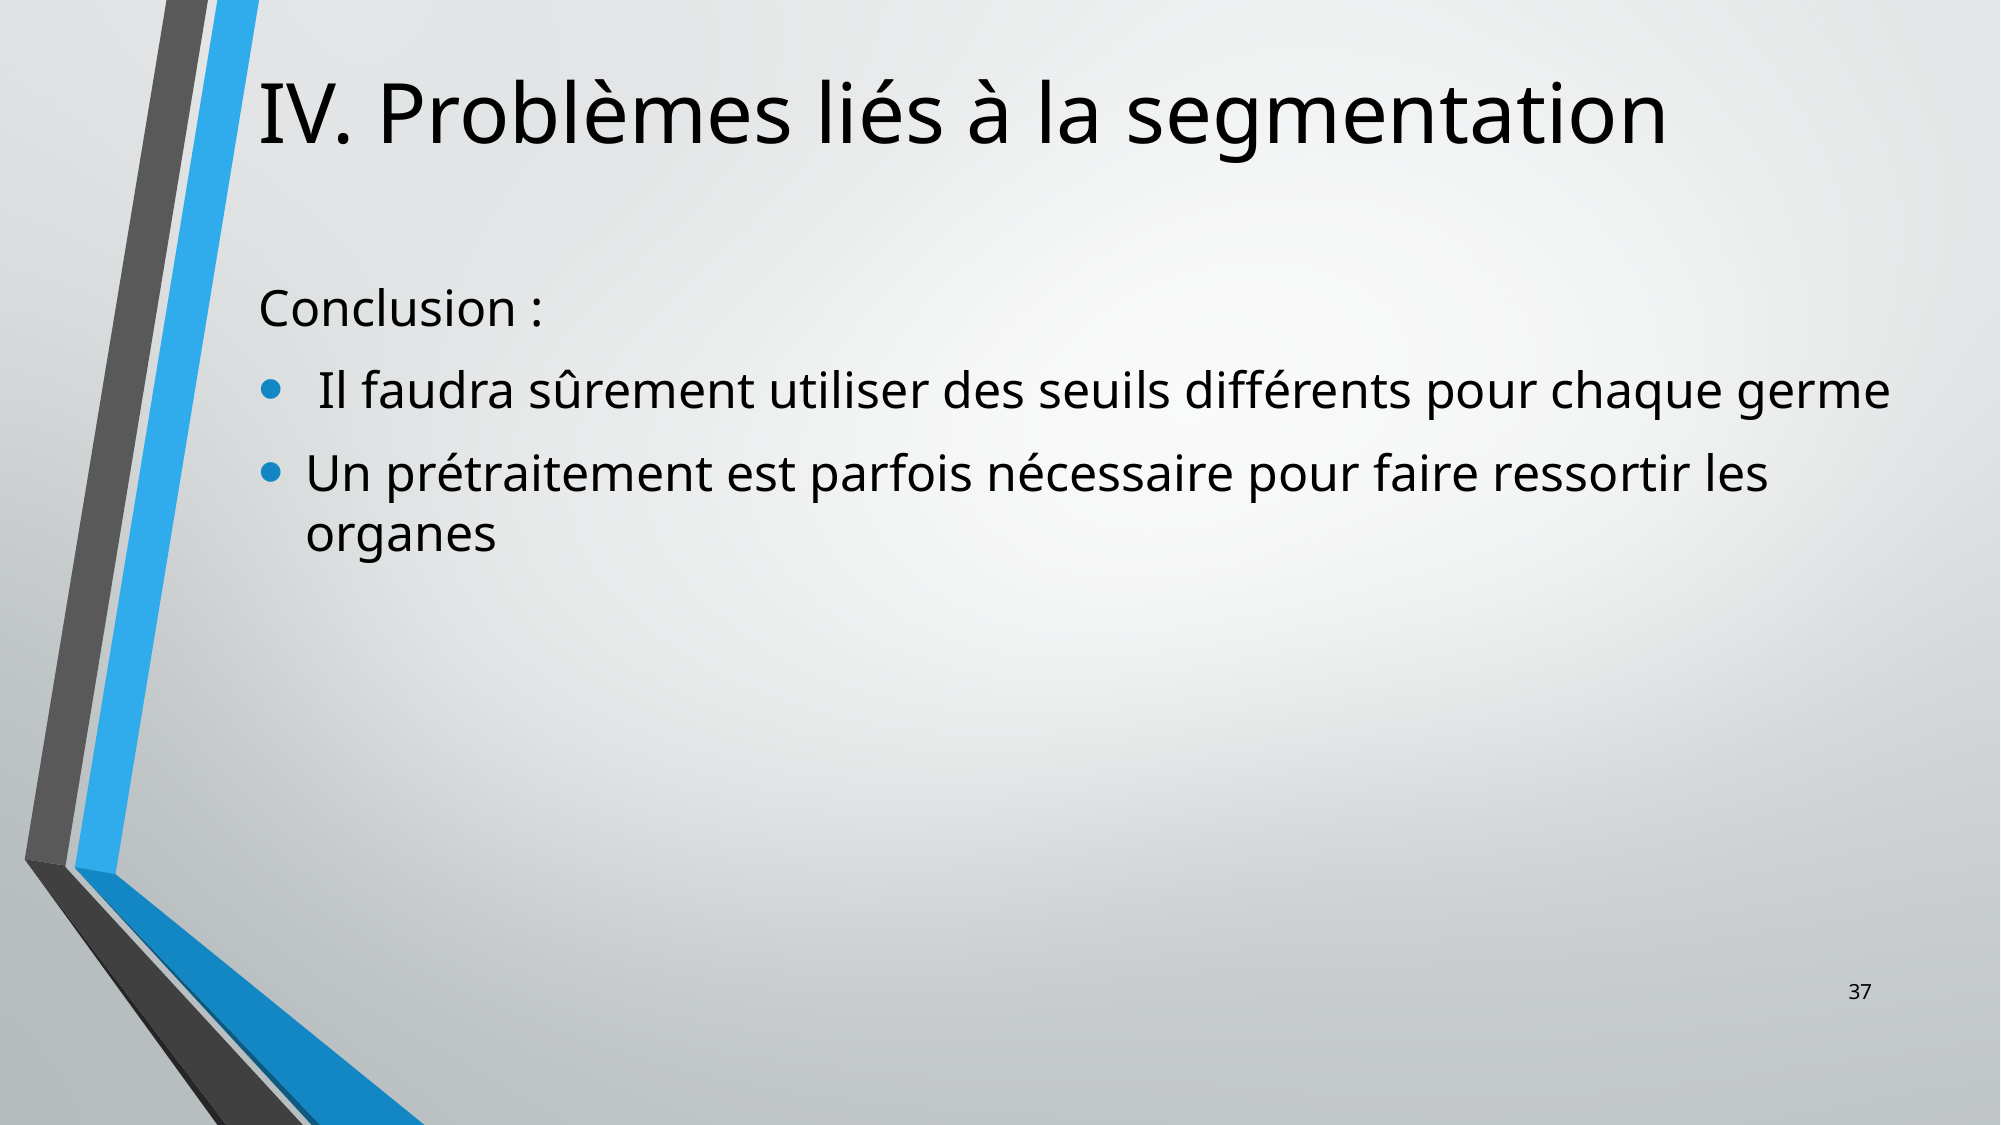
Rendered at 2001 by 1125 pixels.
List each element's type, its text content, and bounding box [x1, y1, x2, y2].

slide_number 37 [1796, 962, 1887, 1023]
list Conclusion : Il faudra sûrement utiliser des seuils différents pour chaque germe Un prétraitement est parfois nécessaire pour faire ressortir les organes [243, 186, 1979, 893]
title IV. Problèmes liés à la segmentation [243, 51, 1887, 186]
